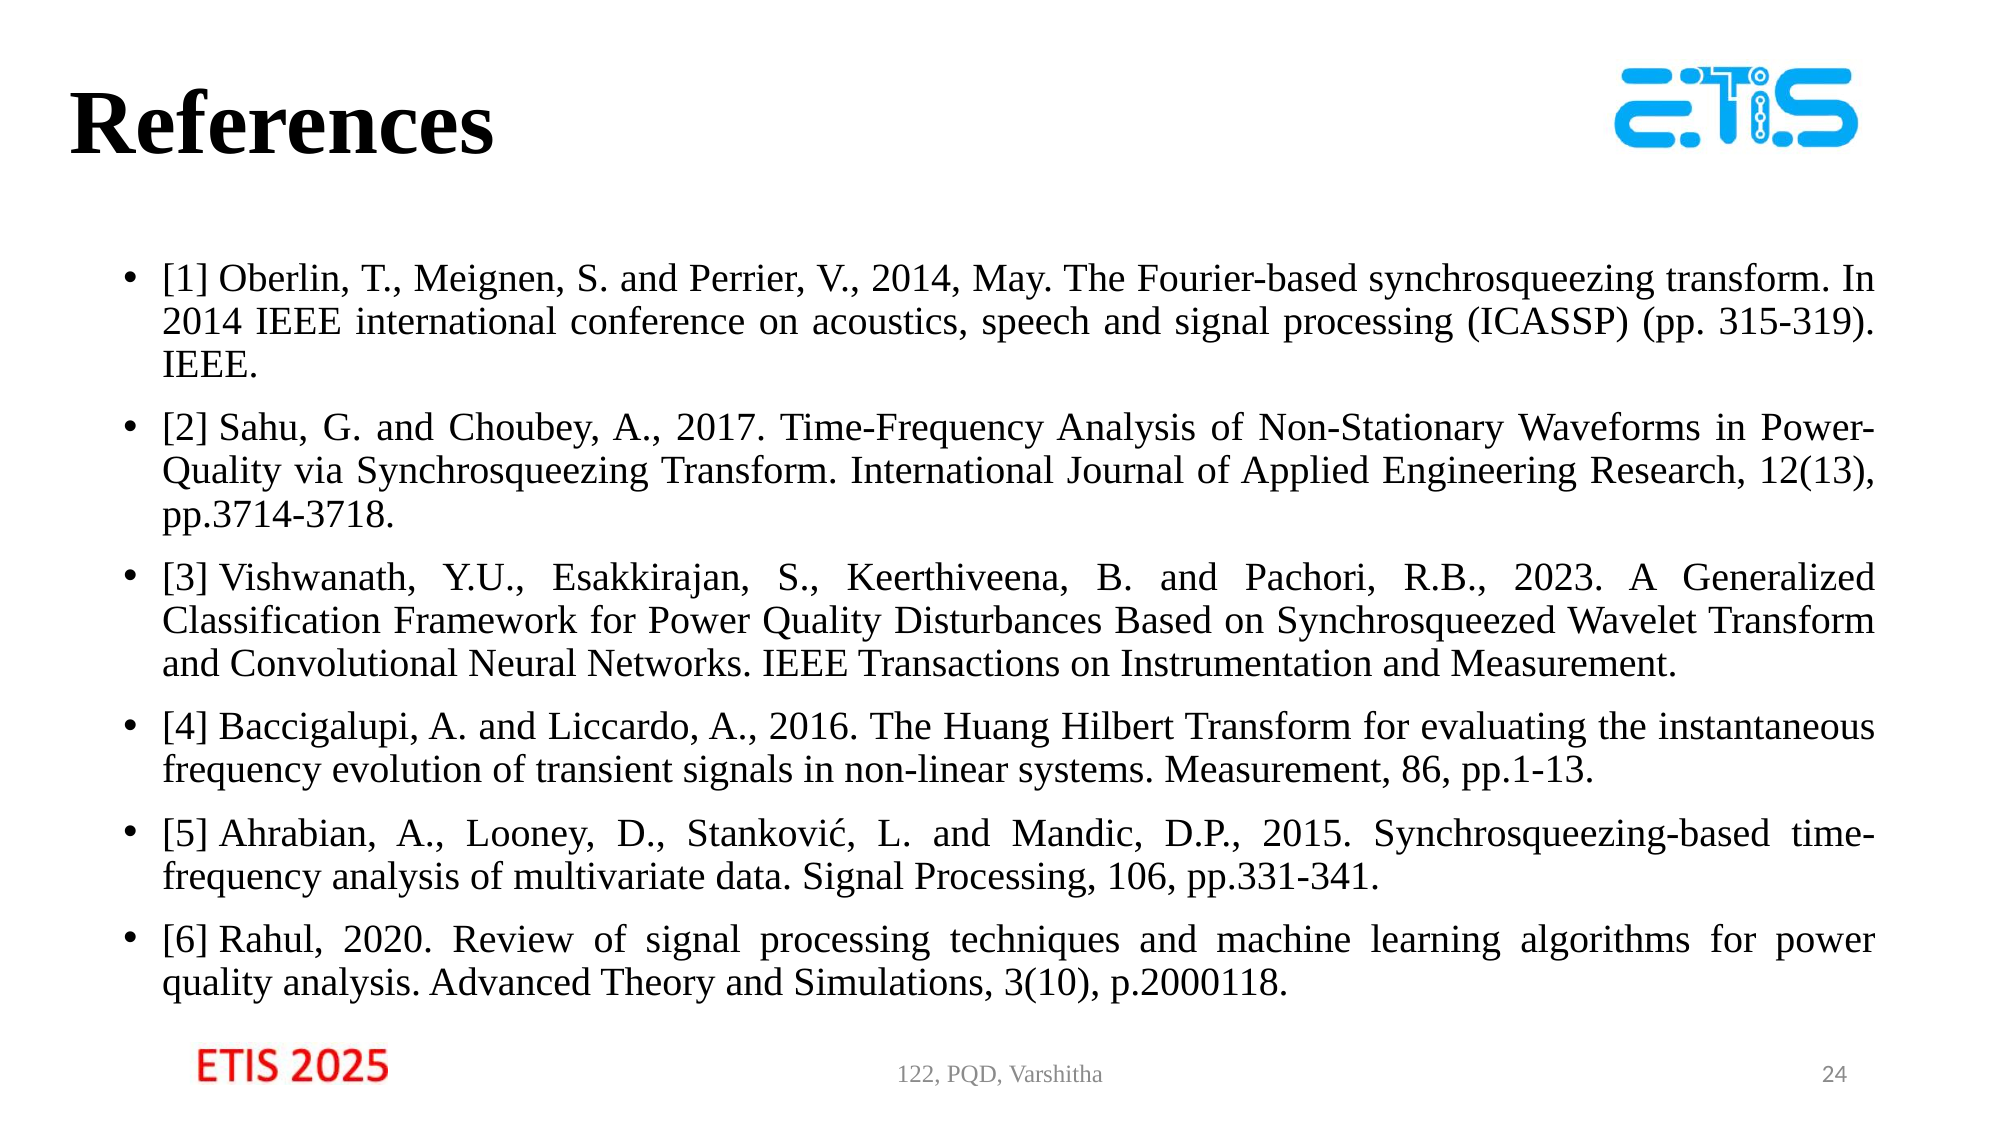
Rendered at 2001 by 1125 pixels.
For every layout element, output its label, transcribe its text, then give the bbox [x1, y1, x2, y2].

list [1] Oberlin, T., Meignen, S. and Perrier, V., 2014, May. The Fourier-based synchrosqueezing transform. In 2014 IEEE international conference on acoustics, speech and signal processing (ICASSP) (pp. 315-319). IEEE. [2] Sahu, G. and Choubey, A., 2017. Time-Frequency Analysis of Non-Stationary Waveforms in Power-Quality via Synchrosqueezing Transform. International Journal of Applied Engineering Research, 12(13), pp.3714-3718. [3] Vishwanath, Y.U., Esakkirajan, S., Keerthiveena, B. and Pachori, R.B., 2023. A Generalized Classification Framework for Power Quality Disturbances Based on Synchrosqueezed Wavelet Transform and Convolutional Neural Networks. IEEE Transactions on Instrumentation and Measurement. [4] Baccigalupi, A. and Liccardo, A., 2016. The Huang Hilbert Transform for evaluating the instantaneous frequency evolution of transient signals in non-linear systems. Measurement, 86, pp.1-13. [5] Ahrabian, A., Looney, D., Stanković, L. and Mandic, D.P., 2015. Synchrosqueezing-based time-frequency analysis of multivariate data. Signal Processing, 106, pp.331-341. [6] Rahul, 2020. Review of signal processing techniques and machine learning algorithms for power quality analysis. Advanced Theory and Simulations, 3(10), p.2000118. [108, 249, 1893, 1043]
slide_number 24 [1412, 1042, 1863, 1103]
title References [54, 15, 1780, 233]
footer 122, PQD, Varshitha [662, 1042, 1338, 1103]
picture [1780, 59, 1863, 155]
picture [189, 1043, 388, 1085]
